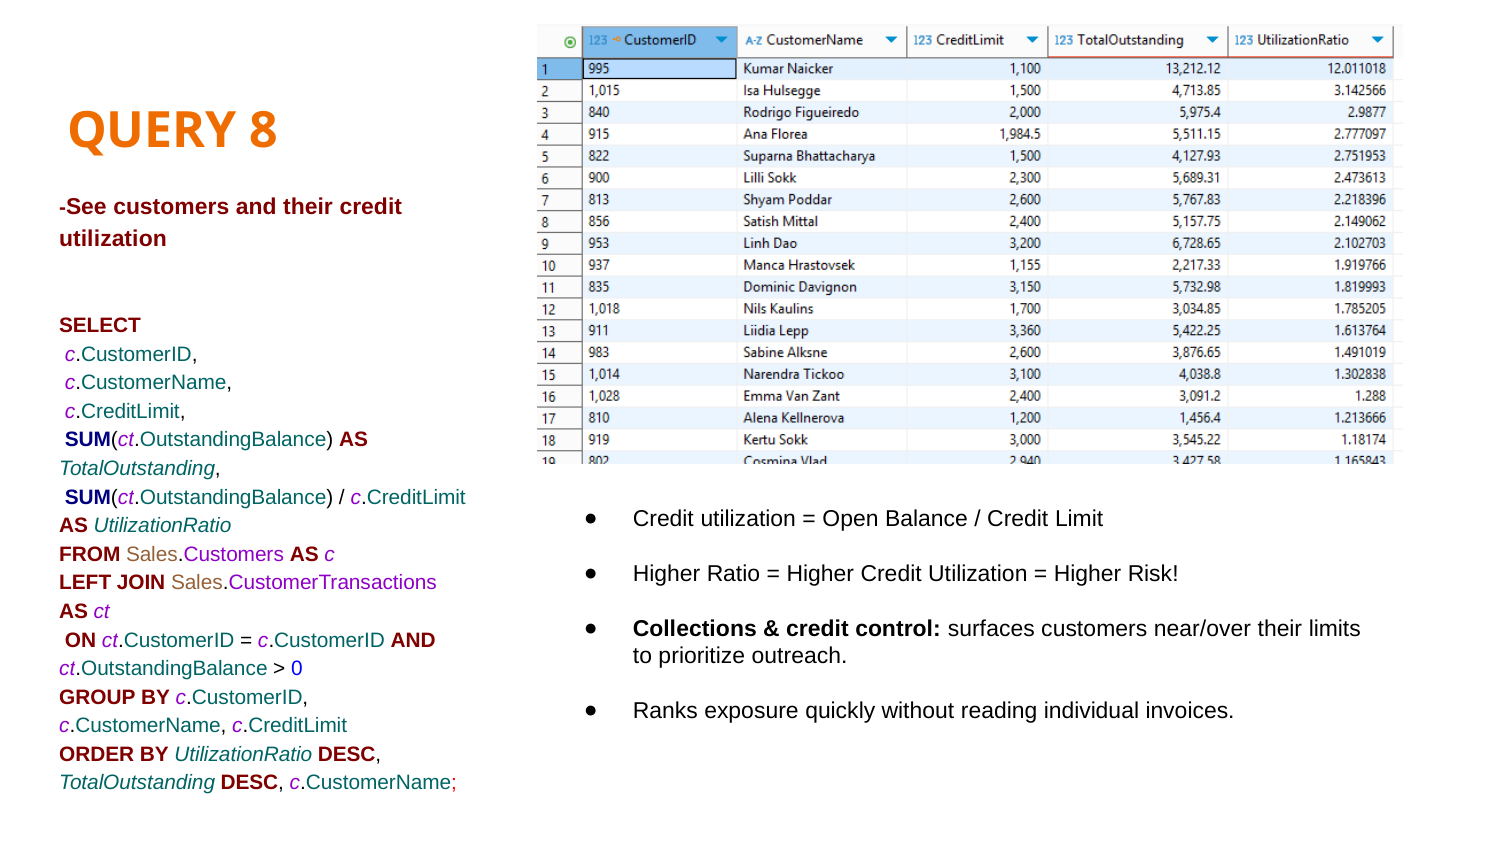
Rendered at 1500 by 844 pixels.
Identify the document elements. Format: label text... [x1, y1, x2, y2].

list -See customers and their credit utilization SELECT c.CustomerID, c.CustomerName, c.CreditLimit, SUM(ct.OutstandingBalance) AS TotalOutstanding, SUM(ct.OutstandingBalance) / c.CreditLimit AS UtilizationRatio FROM Sales.Customers AS c LEFT JOIN Sales.CustomerTransactions AS ct ON ct.CustomerID = c.CustomerID AND ct.OutstandingBalance > 0 GROUP BY c.CustomerID, c.CustomerName, c.CreditLimit ORDER BY UtilizationRatio DESC, TotalOutstanding DESC, c.CustomerName; [39, 172, 481, 844]
picture [537, 24, 1403, 464]
text_box Credit utilization = Open Balance / Credit Limit Higher Ratio = Higher Credit Utilization = Higher Risk! Collections & credit control: surfaces customers near/over their limits to prioritize outreach. Ranks exposure quickly without reading individual invoices. [543, 488, 1401, 794]
title QUERY 8 [52, 48, 513, 173]
